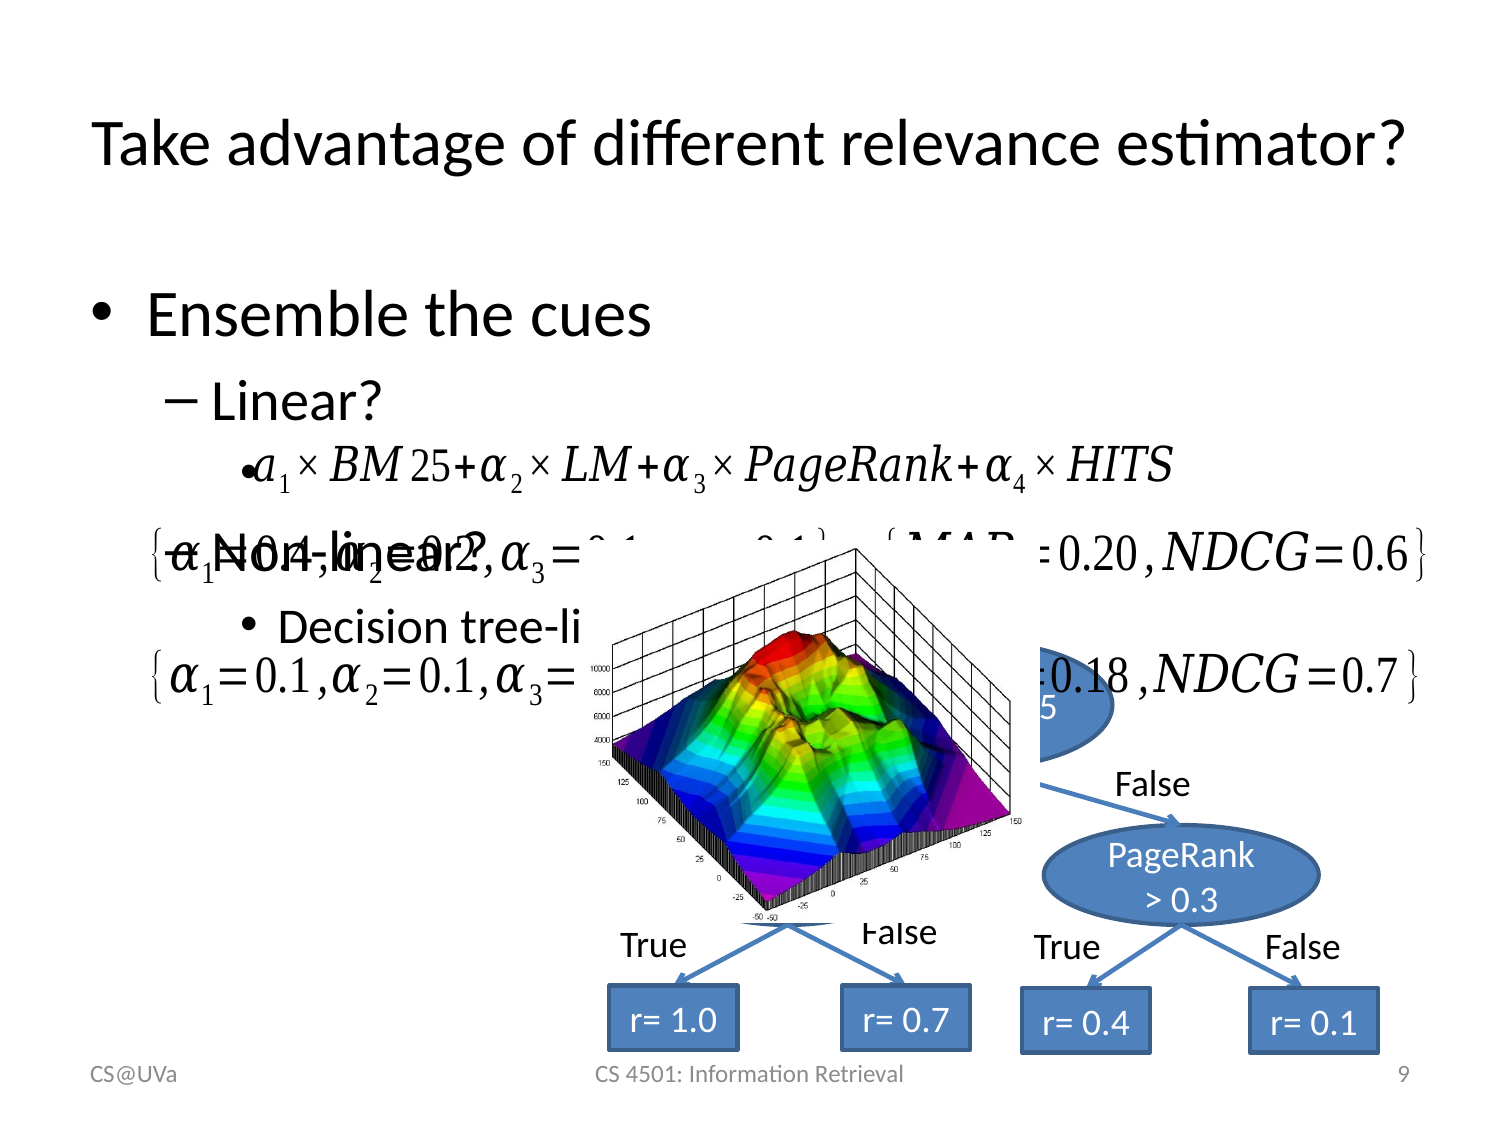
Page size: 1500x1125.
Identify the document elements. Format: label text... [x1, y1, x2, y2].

title Take advantage of different relevance estimator? [75, 45, 1425, 233]
slide_number CS@UVa [75, 1042, 425, 1103]
picture [583, 540, 1040, 924]
list Ensemble the cues Linear? Non-linear? Decision tree-like [75, 262, 1425, 1005]
footer CS 4501: Information Retrieval [512, 1042, 988, 1103]
slide_number 9 [1074, 1042, 1425, 1103]
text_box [604, 642, 1419, 1053]
